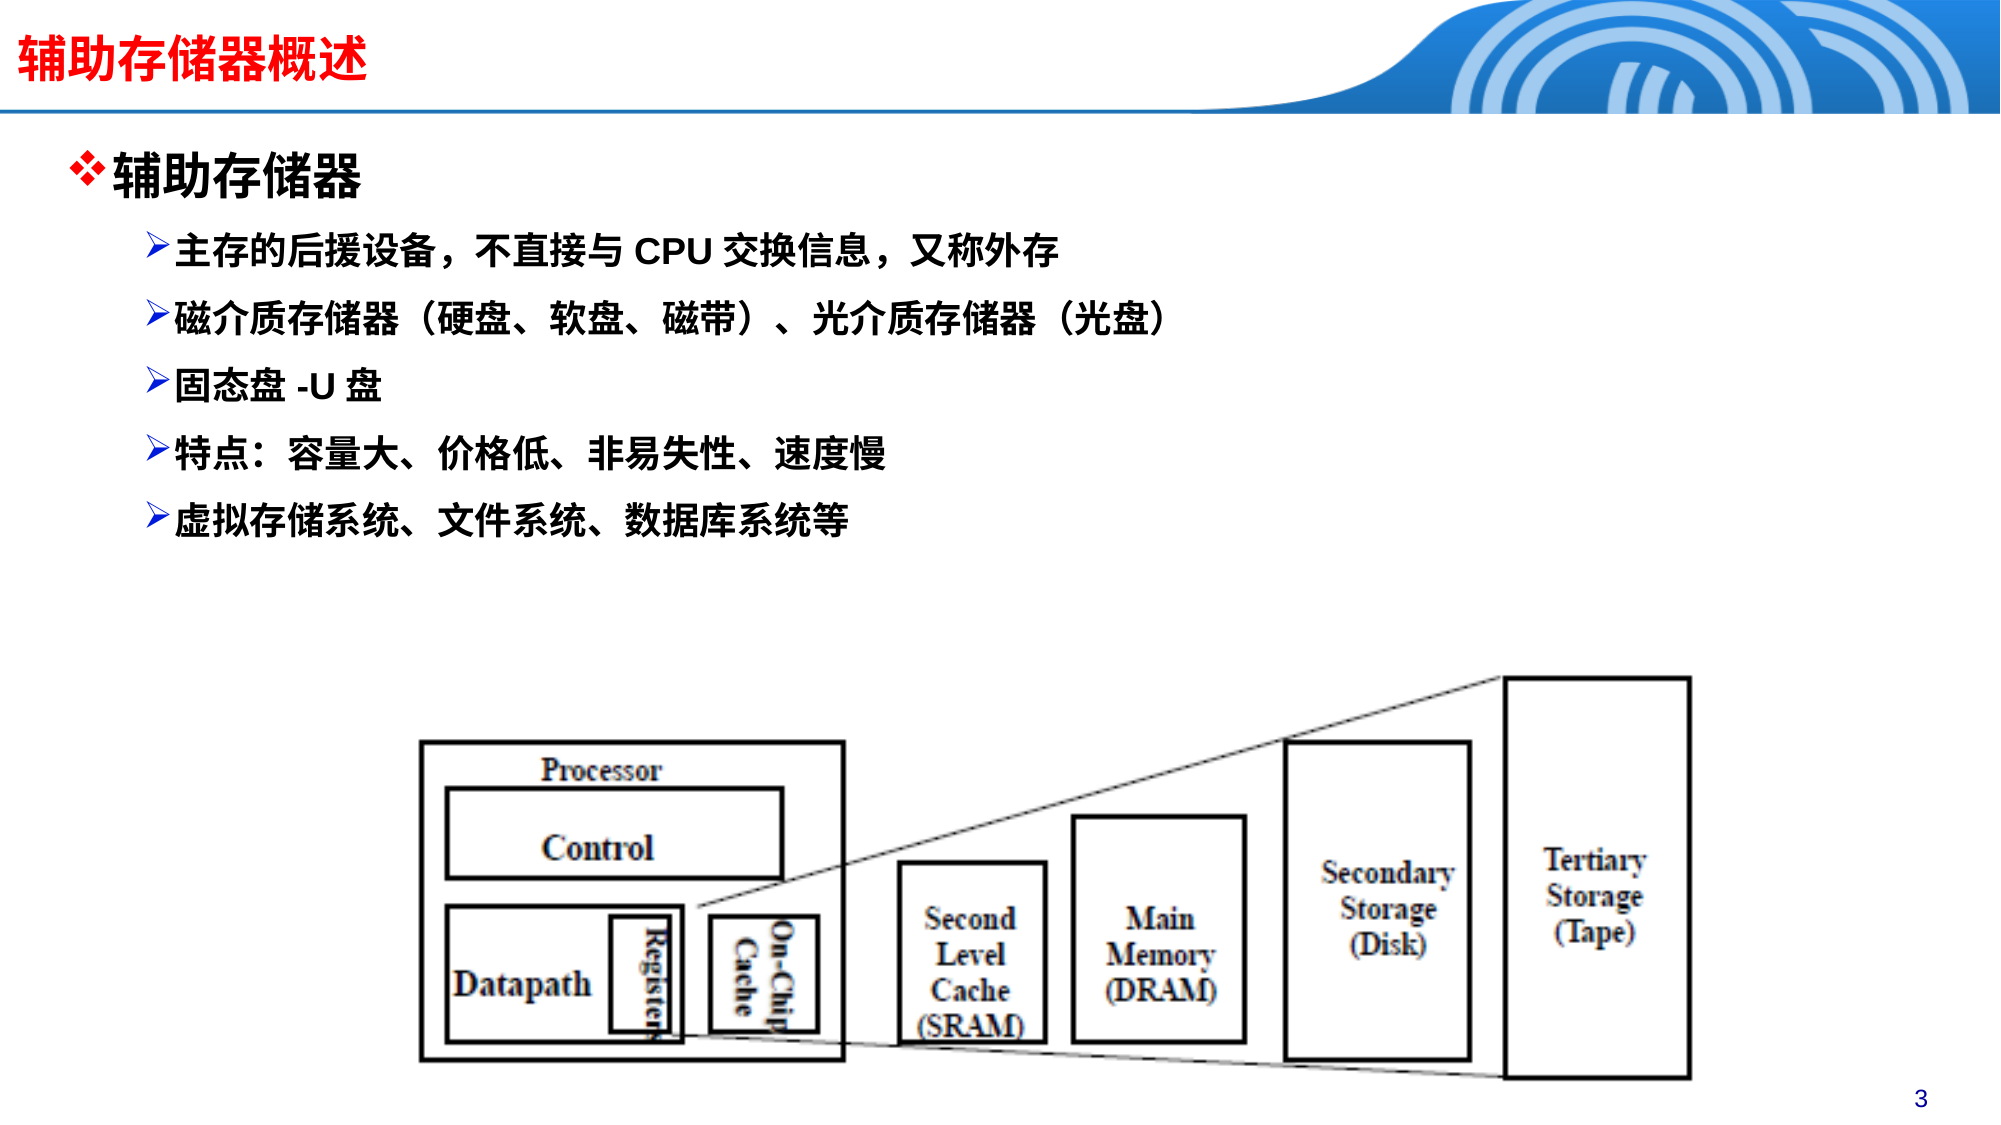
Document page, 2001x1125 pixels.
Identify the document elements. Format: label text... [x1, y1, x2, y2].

list 辅助存储器 主存的后援设备，不直接与CPU交换信息，又称外存 磁介质存储器（硬盘、软盘、磁带）、光介质存储器（光盘） 固态盘-U盘 特点：容量大、价格低、非易失性、速度慢 虚拟存储系统、文件系统、数据库系统等 [54, 124, 1409, 583]
title 辅助存储器概述 [7, 31, 871, 94]
picture [338, 656, 1818, 1125]
picture [0, 0, 2000, 114]
